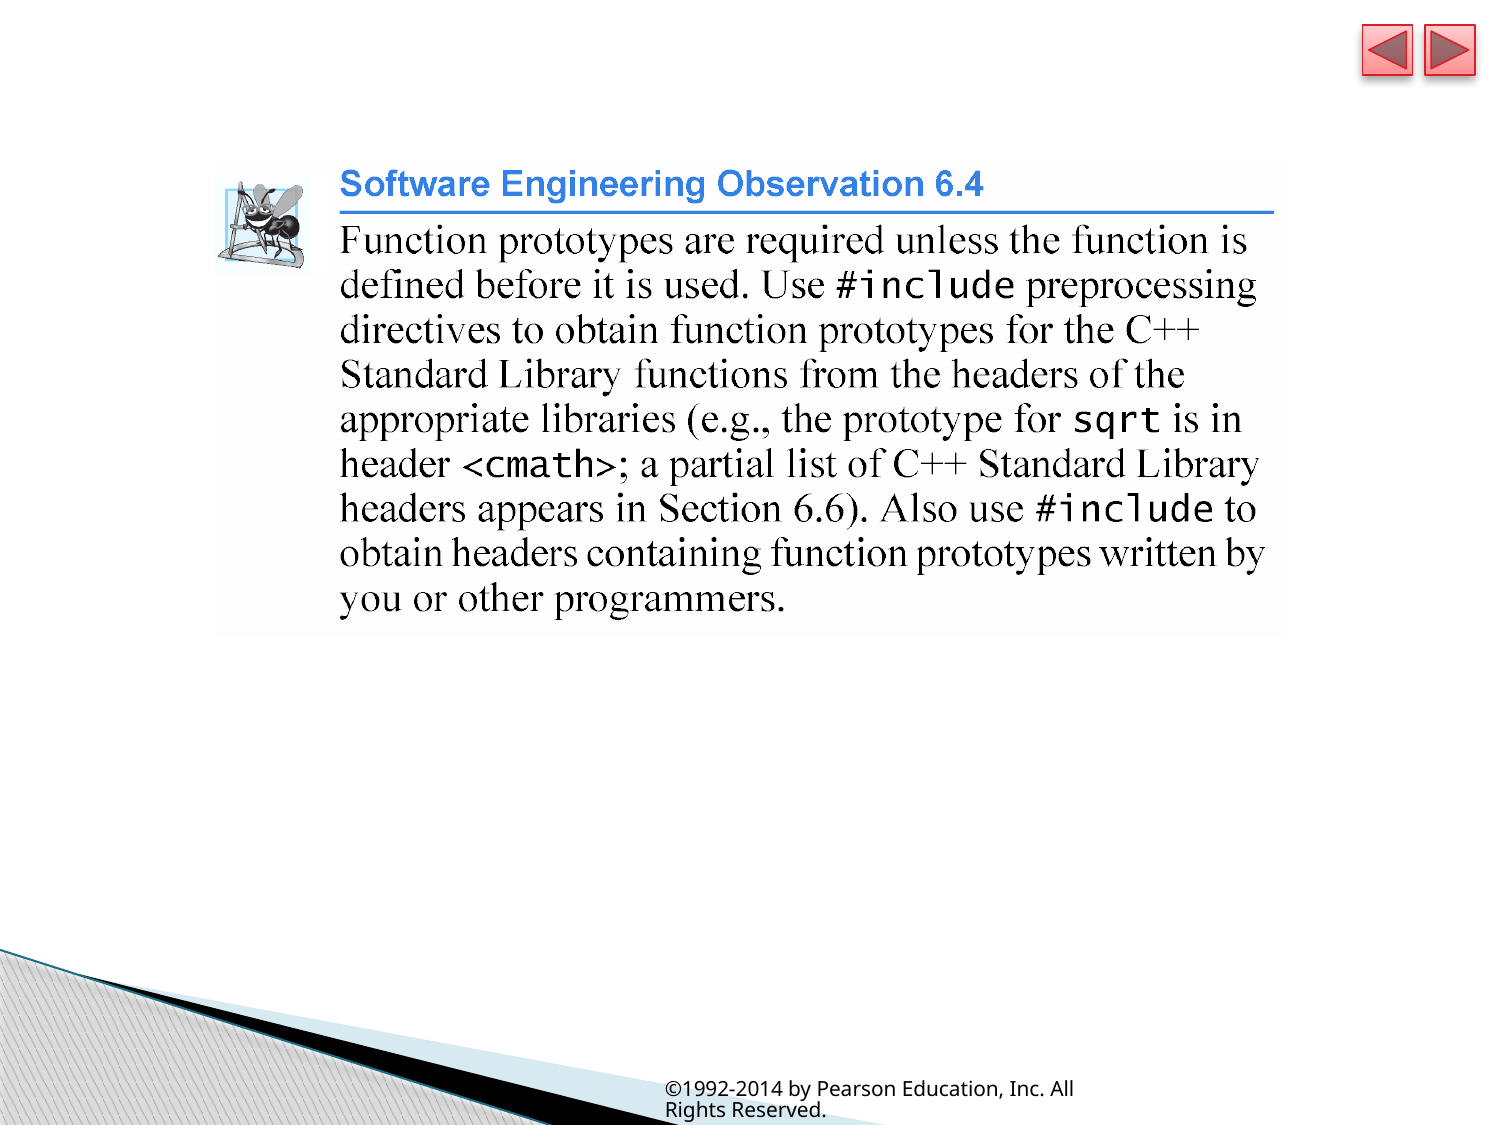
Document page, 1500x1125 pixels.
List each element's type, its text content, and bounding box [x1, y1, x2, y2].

footer ©1992-2014 by Pearson Education, Inc. All Rights Reserved. [650, 1051, 1105, 1112]
picture [0, 106, 1500, 1018]
